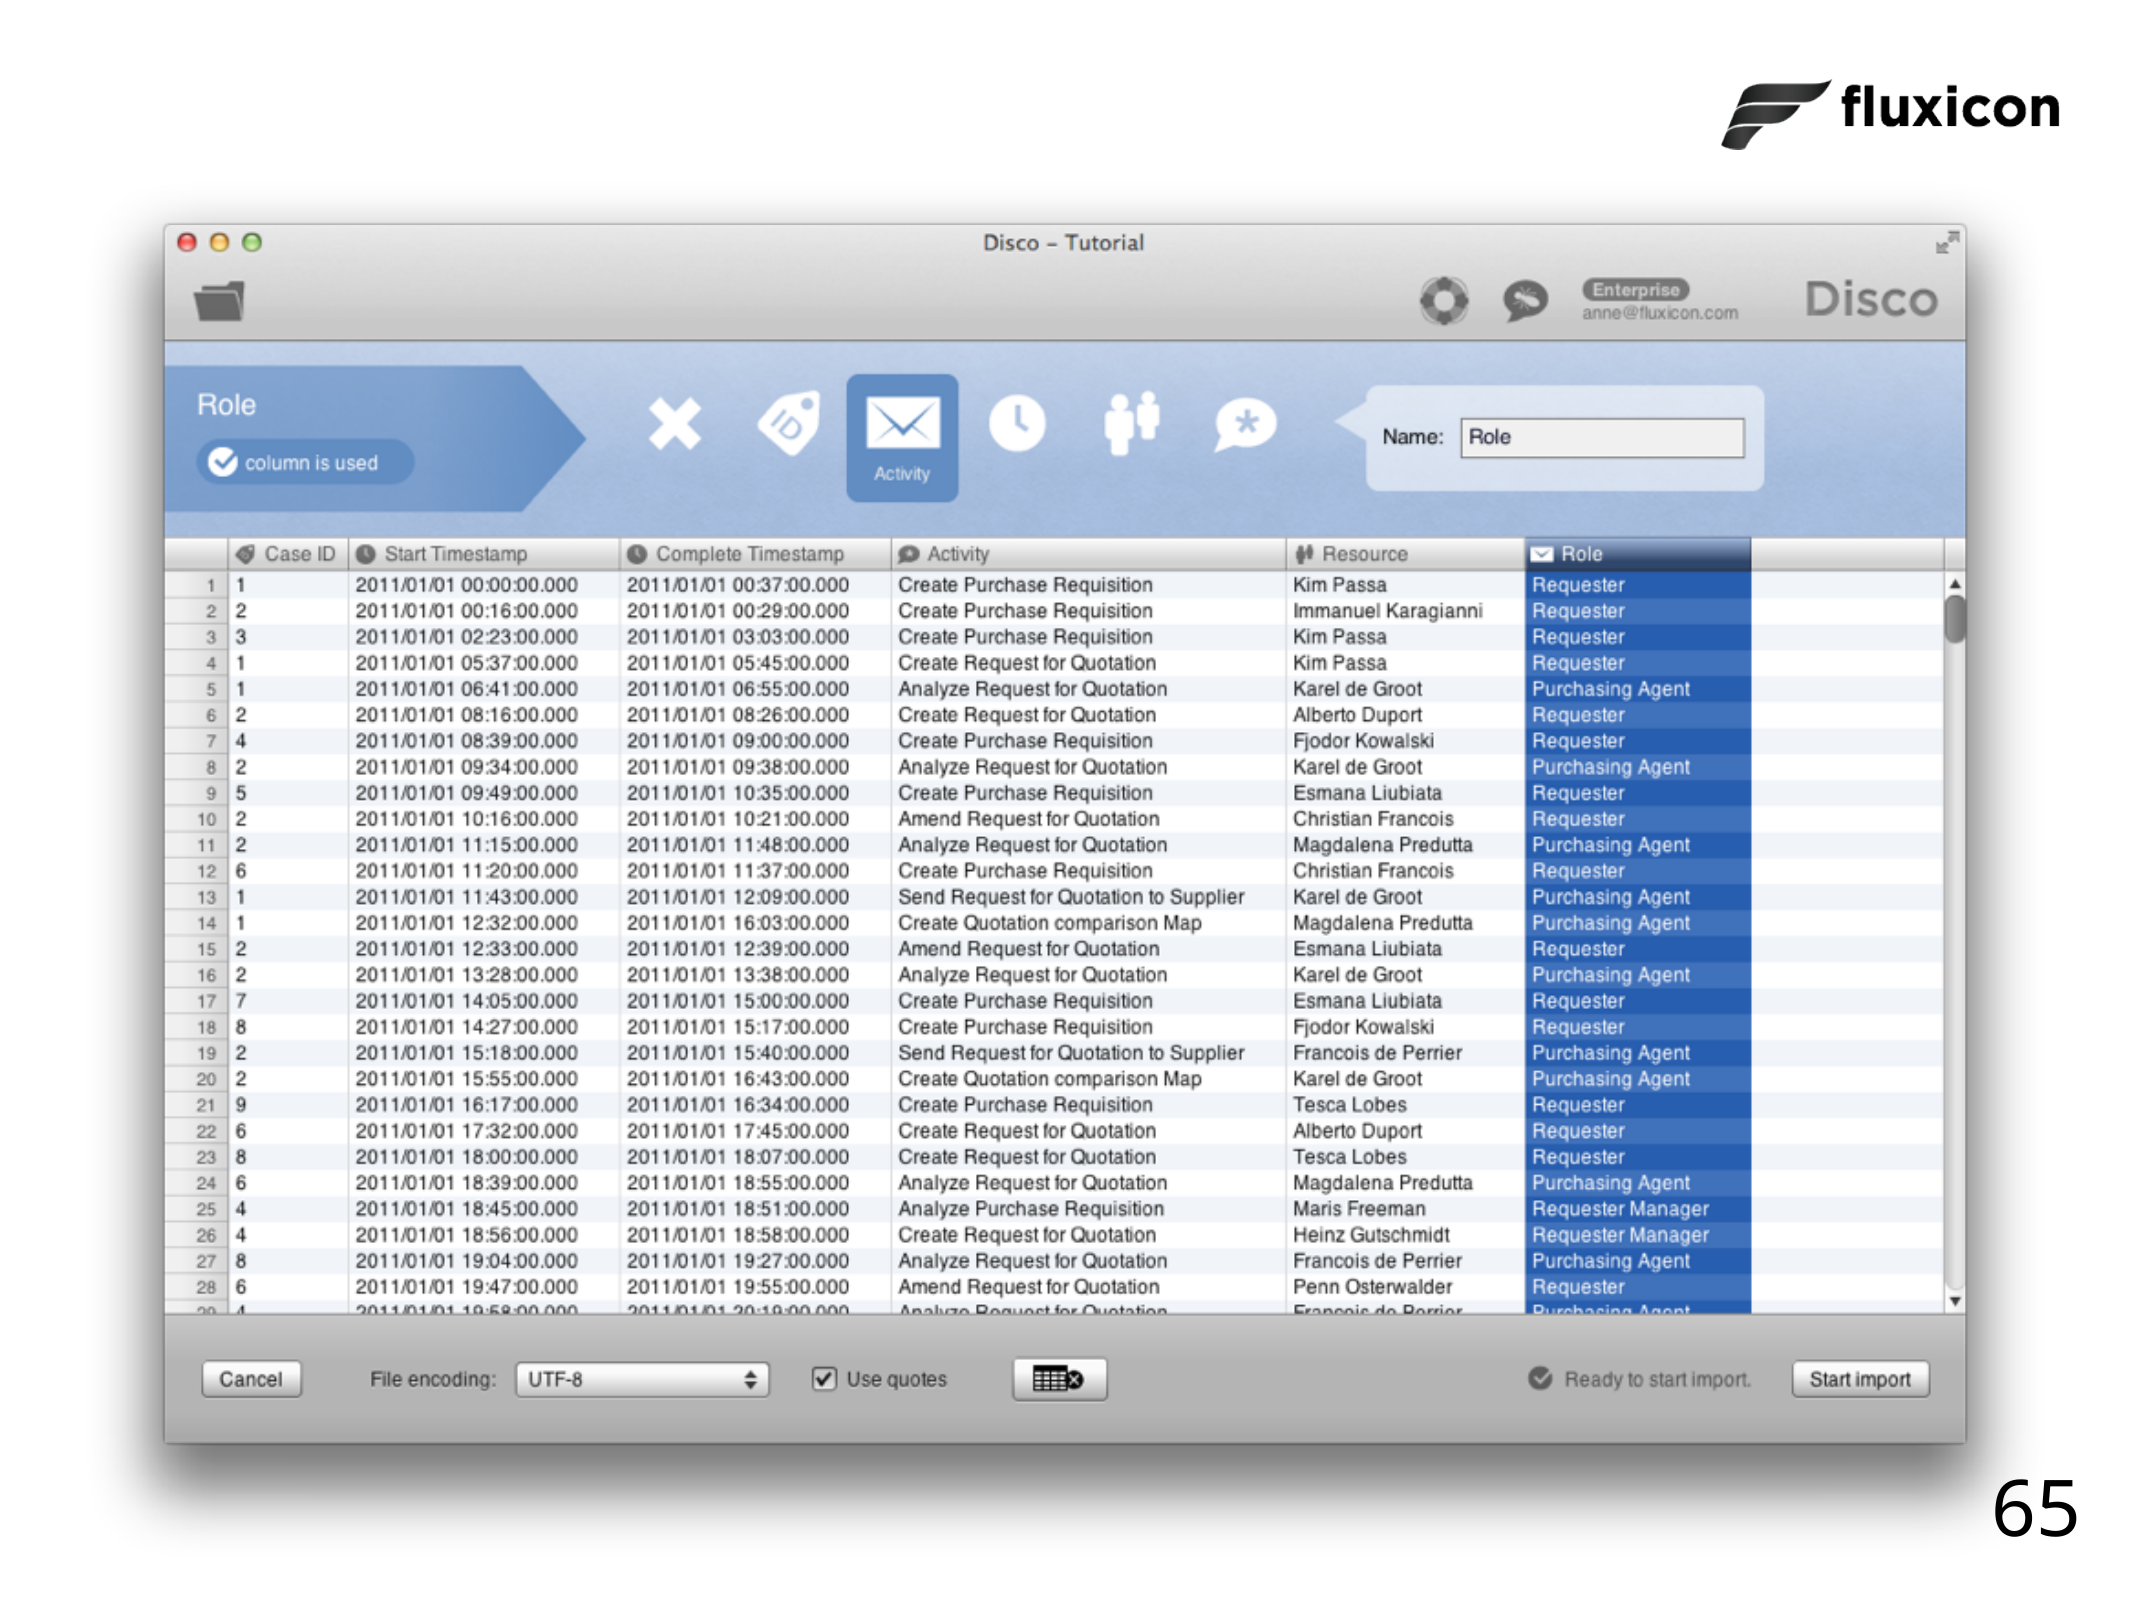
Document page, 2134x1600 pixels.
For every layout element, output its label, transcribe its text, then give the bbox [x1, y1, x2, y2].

picture [1721, 78, 2063, 150]
text_box 65 [2062, 1450, 2105, 1573]
picture [72, 168, 2059, 1572]
